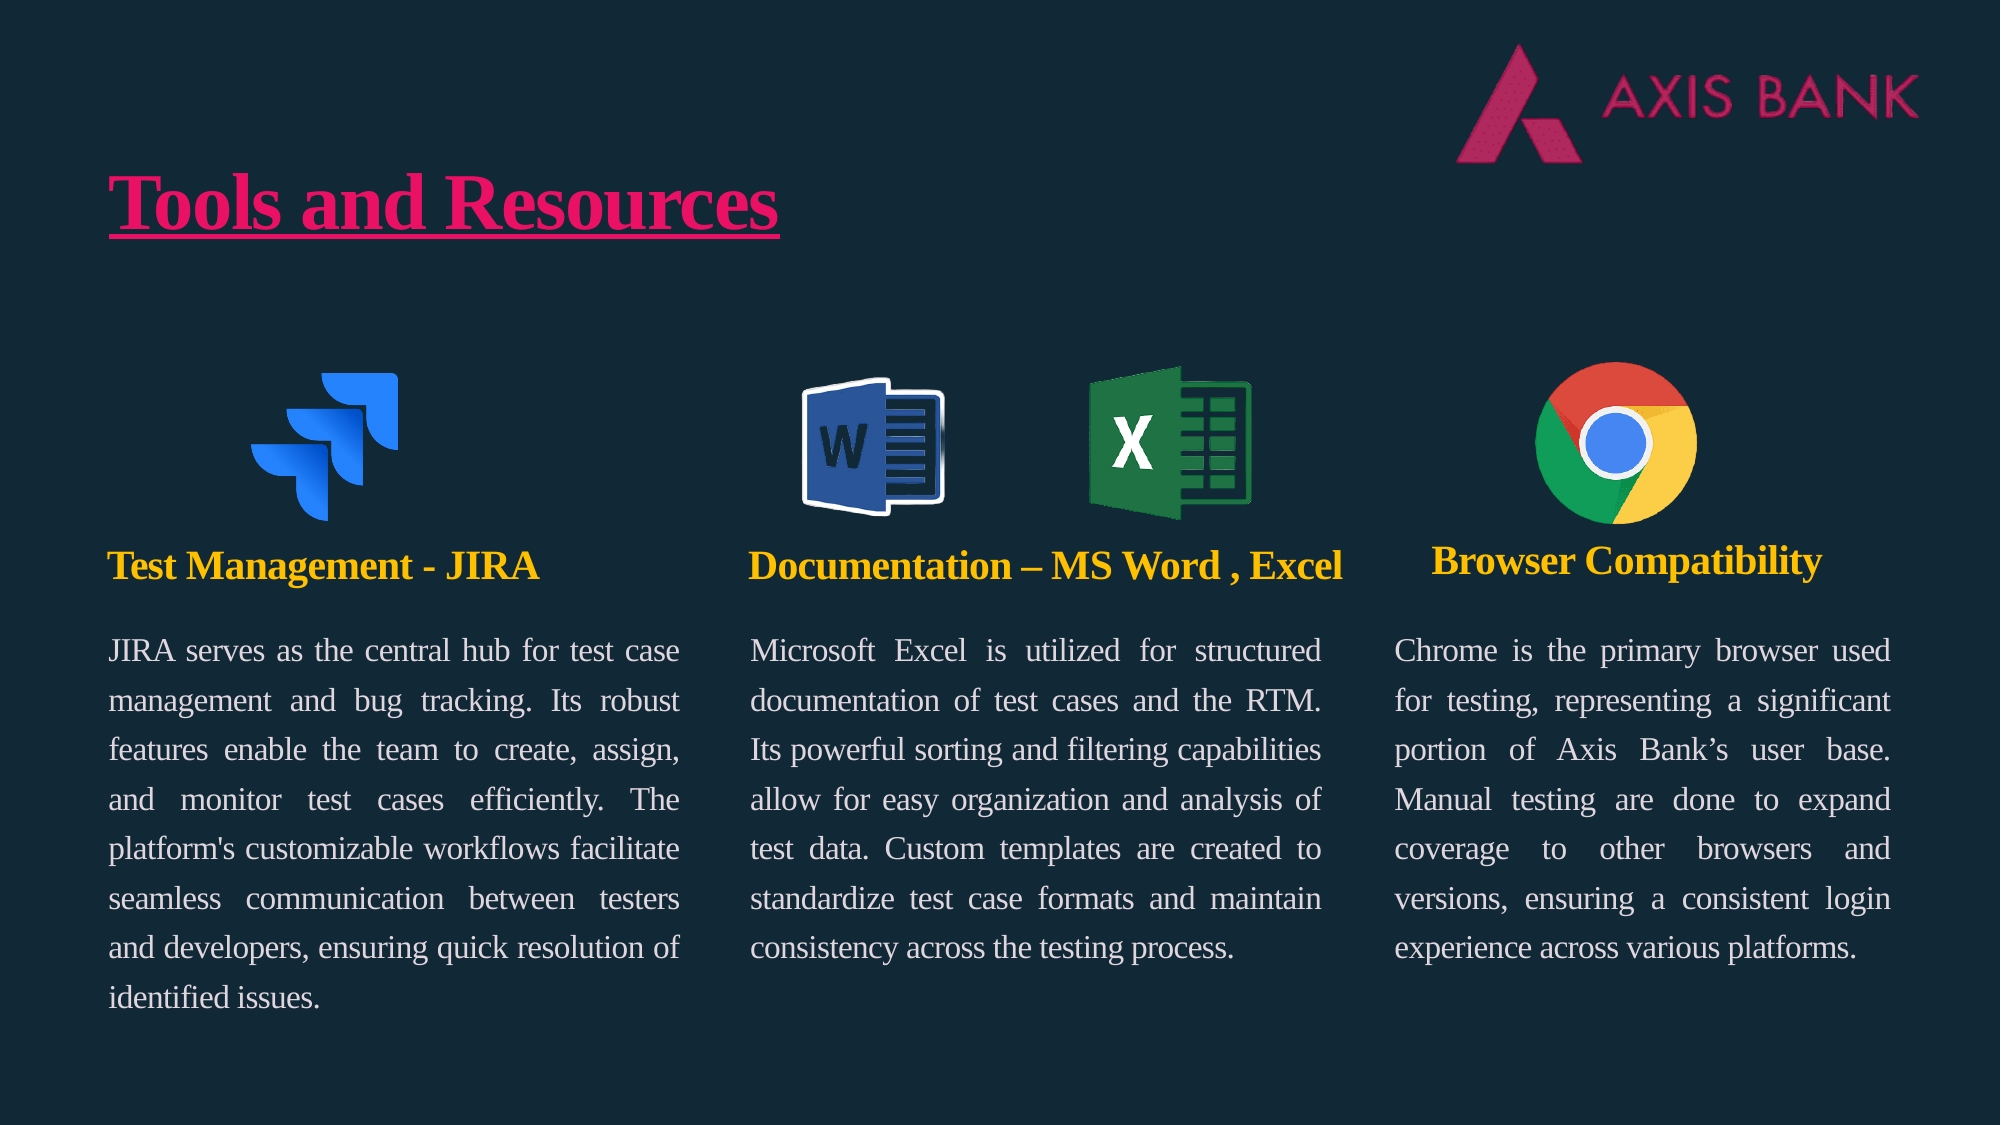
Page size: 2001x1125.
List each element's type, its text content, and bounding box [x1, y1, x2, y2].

picture [787, 361, 960, 533]
text_box JIRA serves as the central hub for test case management and bug tracking. Its robust features enable the team to create, assign, and monitor test cases efficiently. The platform's customizable workflows facilitate seamless communication between testers and developers, ensuring quick resolution of identified issues. [108, 619, 681, 1066]
text_box Browser Compatibility [1356, 533, 1764, 584]
text_box Documentation – MS Word , Excel [748, 537, 1156, 588]
text_box Test Management - JIRA [106, 537, 533, 588]
picture [1301, 0, 1949, 533]
text_box Microsoft Excel is utilized for structured documentation of test cases and the RTM. Its powerful sorting and filtering capabilities allow for easy organization and analysis of test data. Custom templates are created to standardize test case formats and maintain consistency across the testing process. [749, 619, 1319, 1066]
picture [251, 373, 398, 521]
text_box Chrome is the primary browser used for testing, representing a significant portion of Axis Bank’s user base. Manual testing are done to expand coverage to other browsers and versions, ensuring a consistent login experience across various platforms. [1319, 619, 1892, 1066]
picture [1080, 353, 1260, 533]
text_box Tools and Resources [108, 144, 923, 246]
